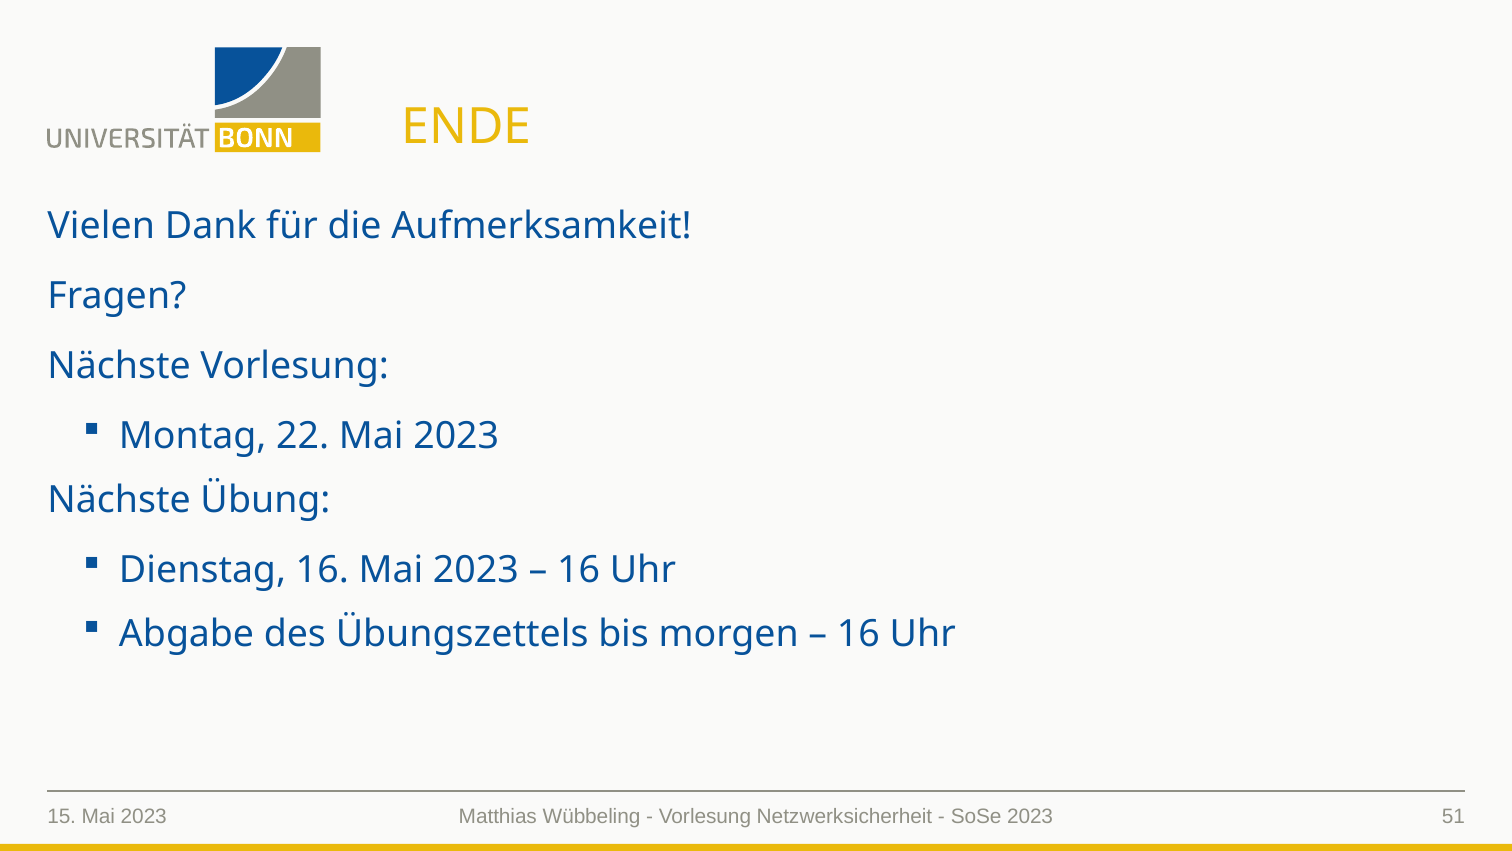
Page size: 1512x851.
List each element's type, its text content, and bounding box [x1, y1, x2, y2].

slide_number 51 [1370, 791, 1465, 839]
footer Matthias Wübbeling - Vorlesung Netzwerksicherheit - SoSe 2023 [342, 791, 1170, 839]
list Vielen Dank für die Aufmerksamkeit! Fragen? Nächste Vorlesung: Montag, 22. Mai 2023 Nächste Übung: Dienstag, 16. Mai 2023 – 16 Uhr Abgabe des Übungszettels bis morgen – 16 Uhr [47, 200, 1465, 745]
title Ende [401, 47, 1465, 154]
slide_number 15. Mai 2023 [47, 791, 189, 839]
